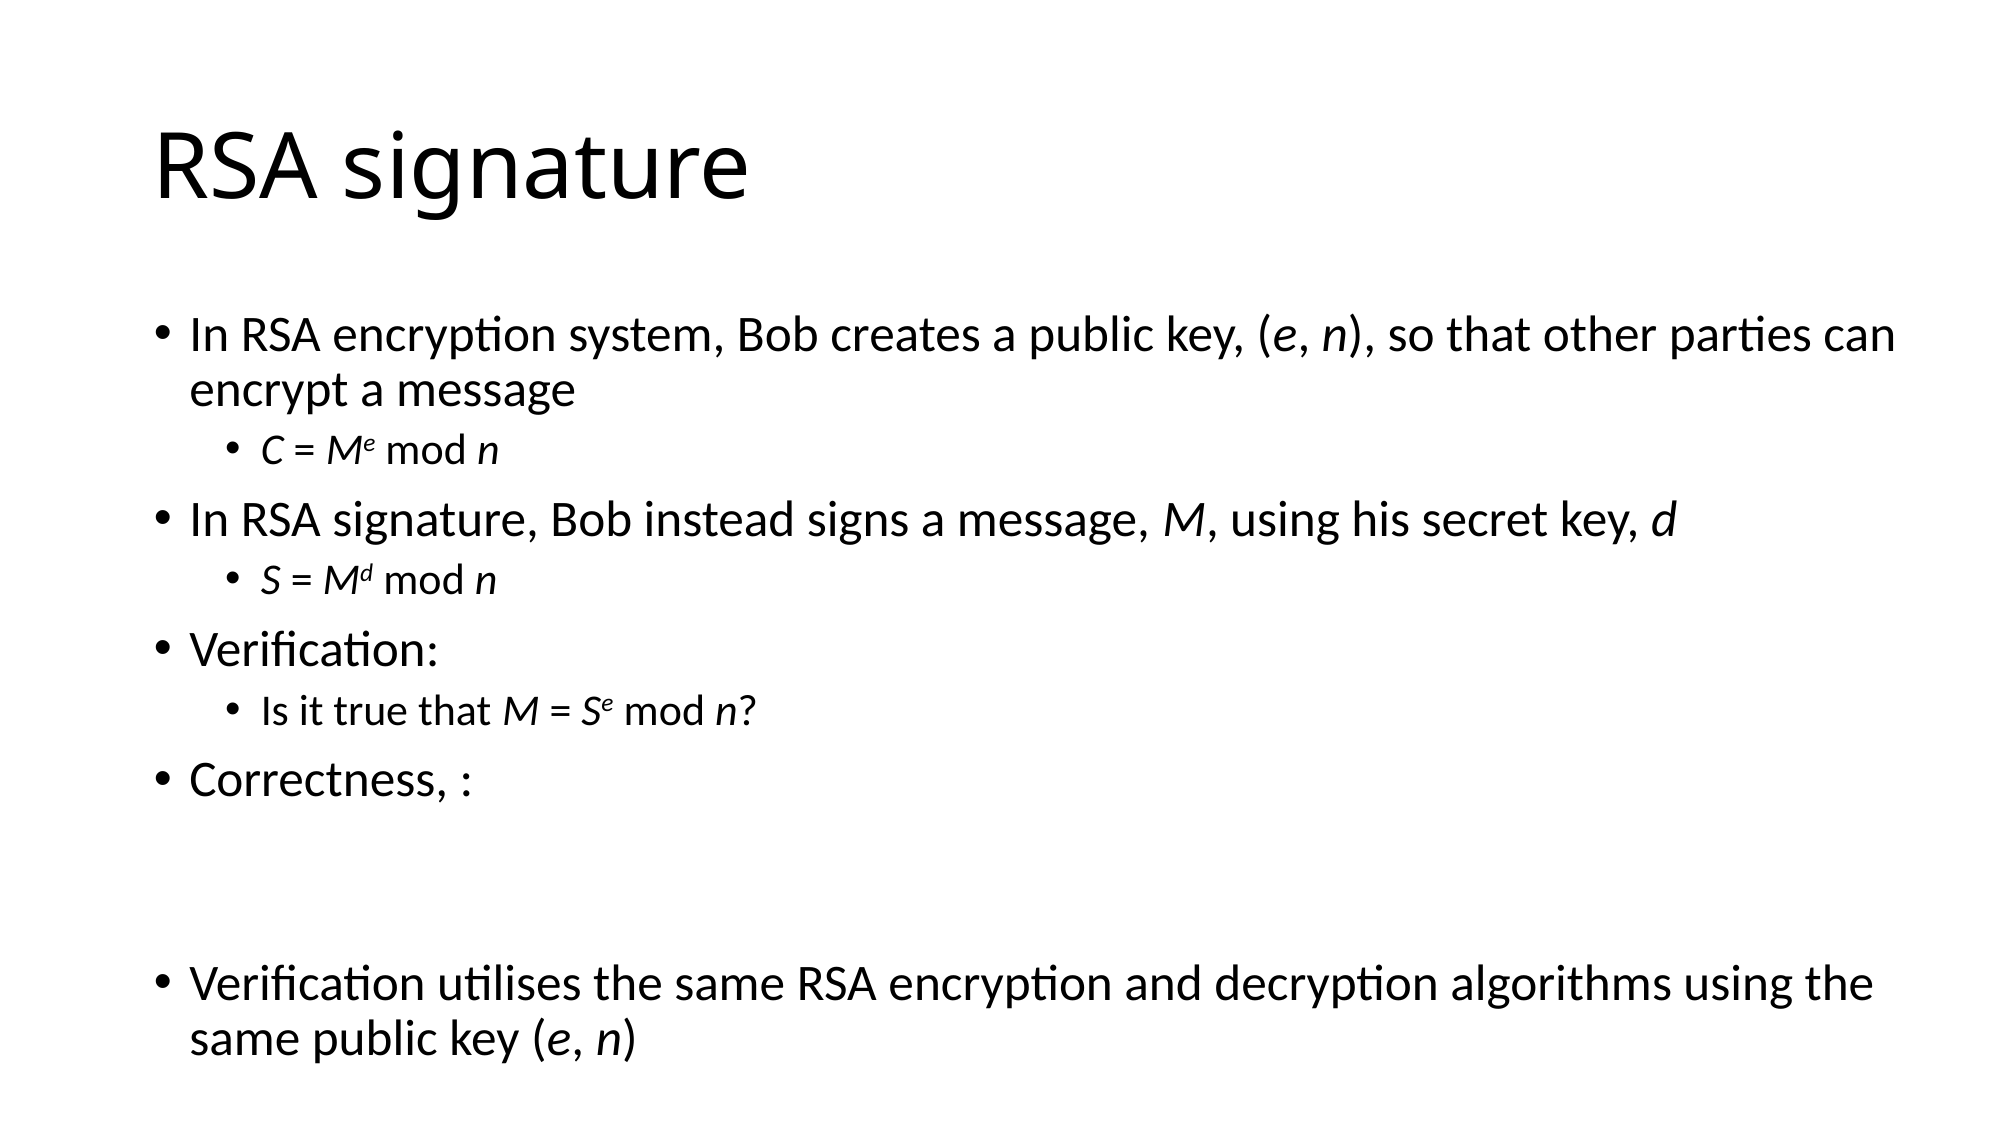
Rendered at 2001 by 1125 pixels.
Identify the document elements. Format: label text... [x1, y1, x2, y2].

title RSA signature [137, 59, 1863, 278]
